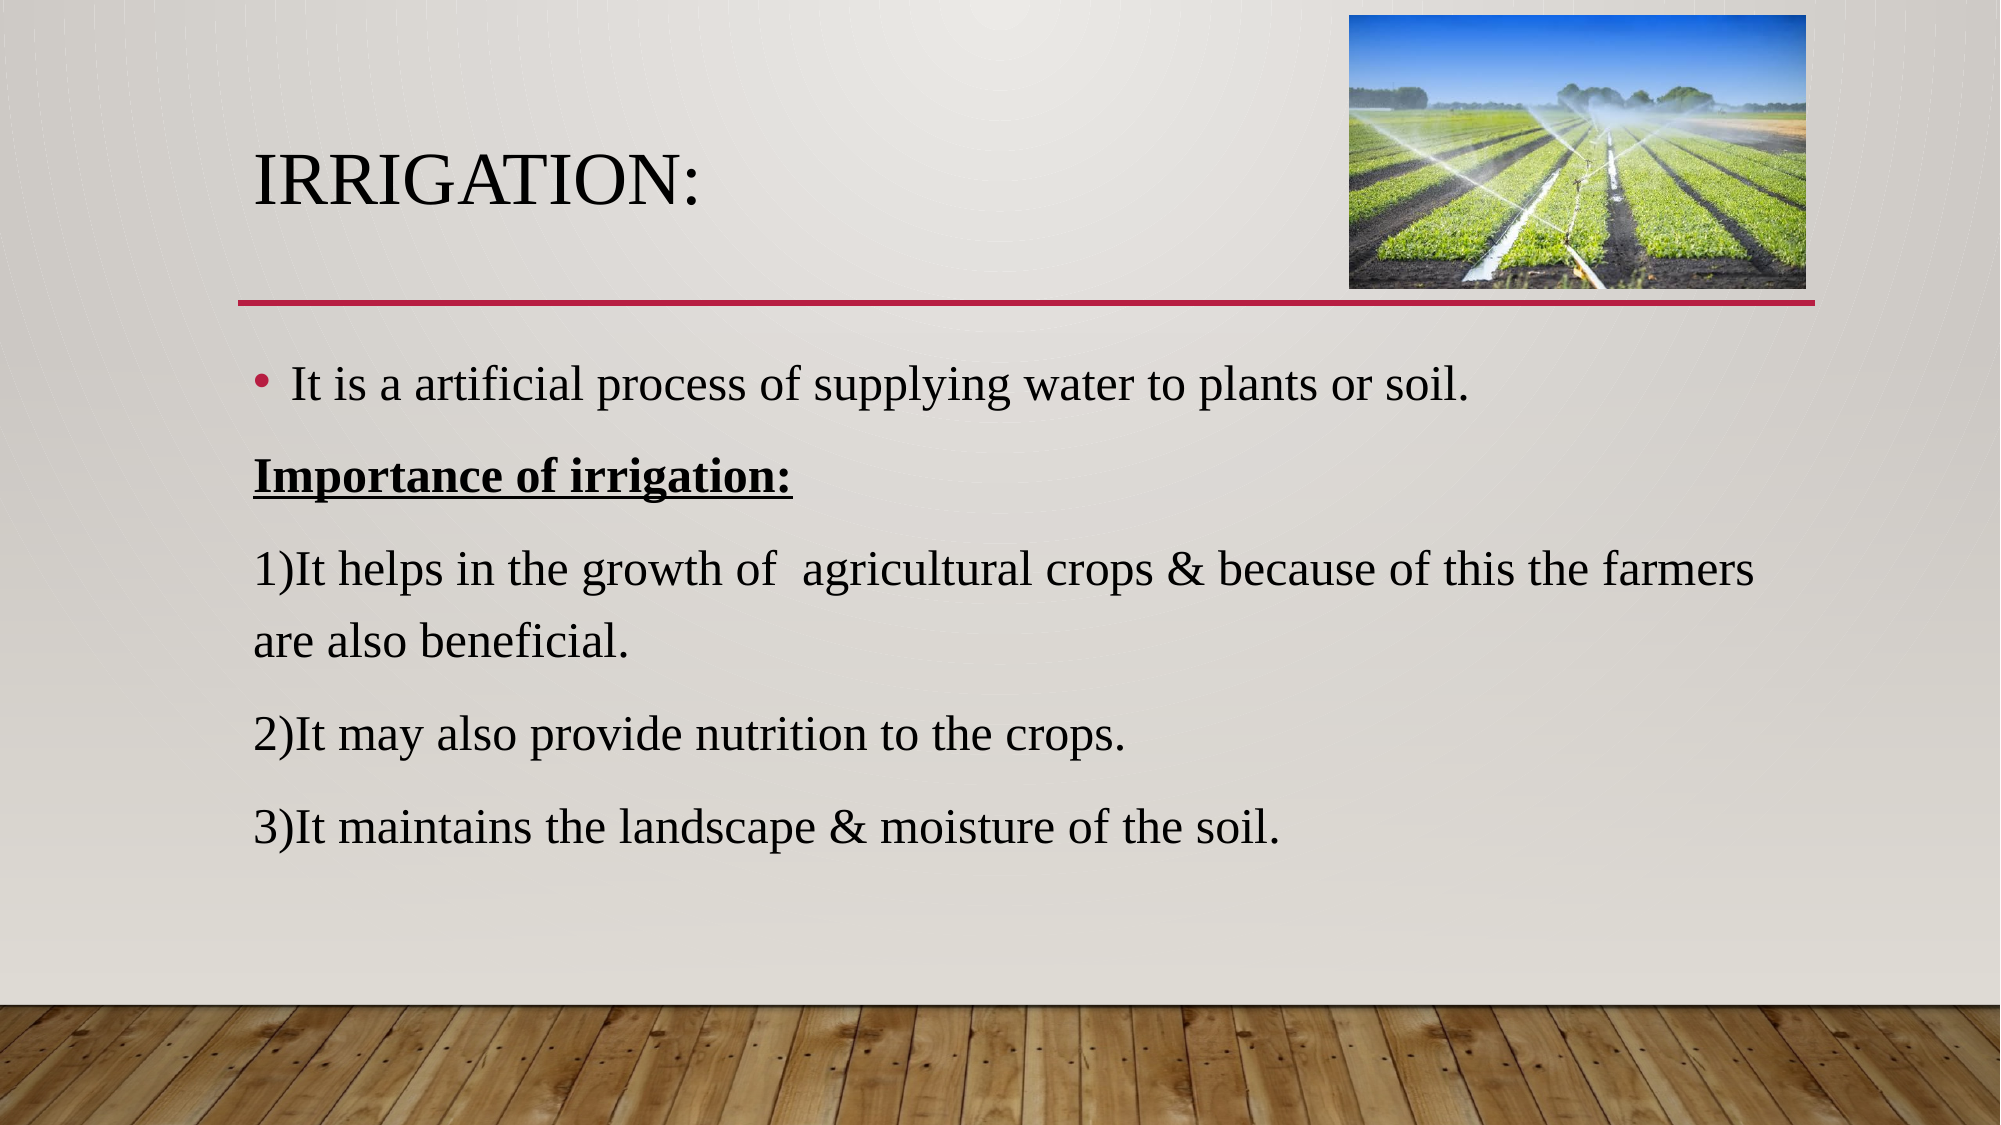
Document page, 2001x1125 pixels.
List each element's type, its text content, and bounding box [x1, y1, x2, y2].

title IrrigatioN: [1806, 131, 1814, 246]
list It is a artificial process of supplying water to plants or soil. Importance of irrigation: 1)It helps in the growth of agricultural crops & because of this the farmers are also beneficial. 2)It may also provide nutrition to the crops. 3)It maintains the landscape & moisture of the soil. [238, 330, 1814, 897]
title IrrigatioN: [238, 131, 1349, 246]
picture [1349, 15, 1806, 289]
picture [0, 1005, 2000, 1125]
